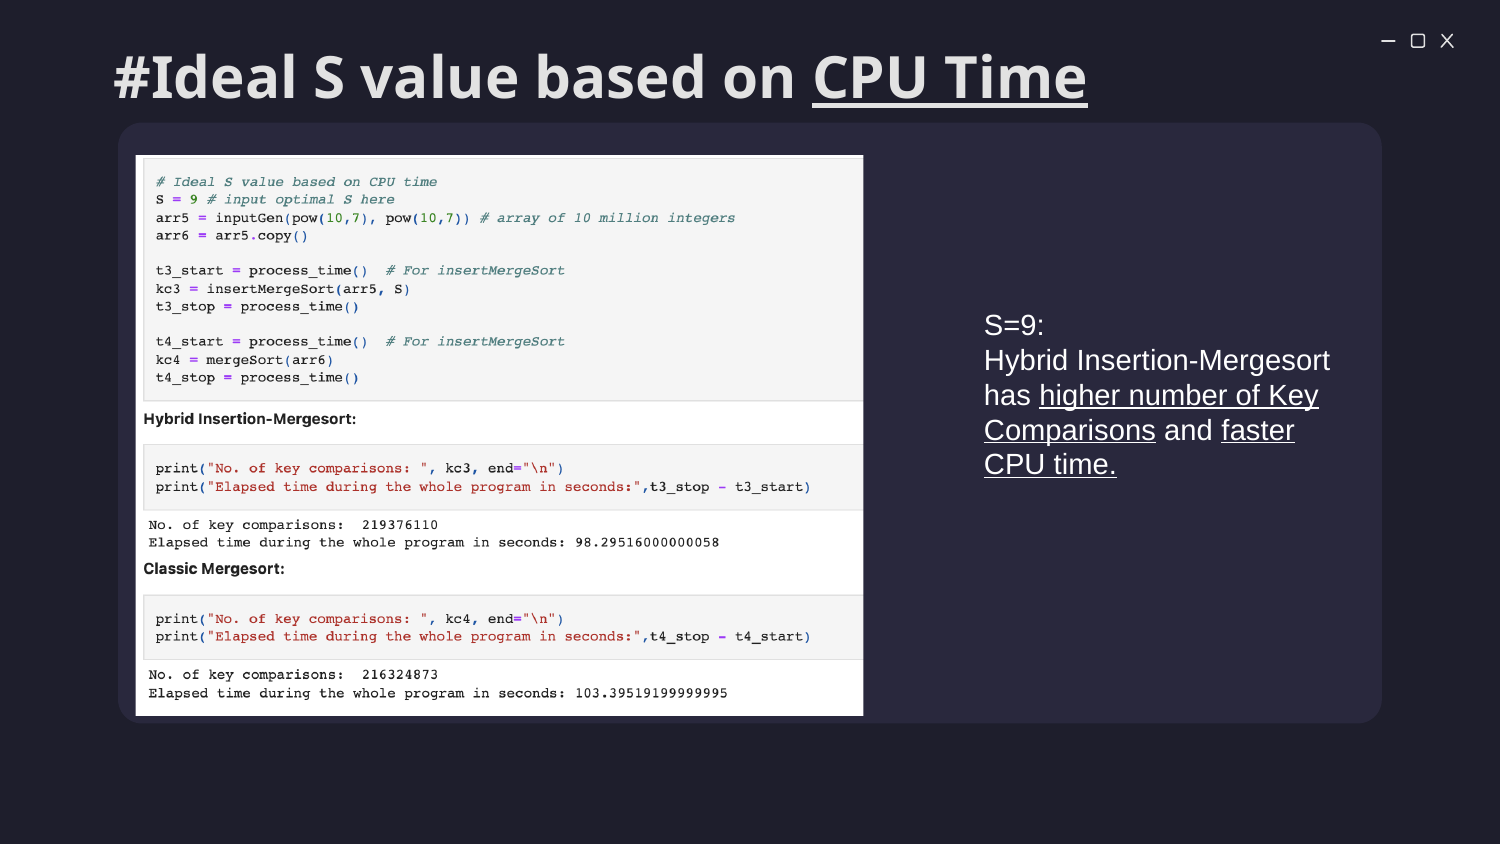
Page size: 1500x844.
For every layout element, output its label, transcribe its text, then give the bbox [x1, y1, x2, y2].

picture [135, 154, 864, 717]
text_box S=9: Hybrid Insertion-Mergesort has higher number of Key Comparisons and faster CPU time. [969, 298, 1354, 489]
text_box #Ideal S value based on CPU Time [98, 28, 1281, 123]
